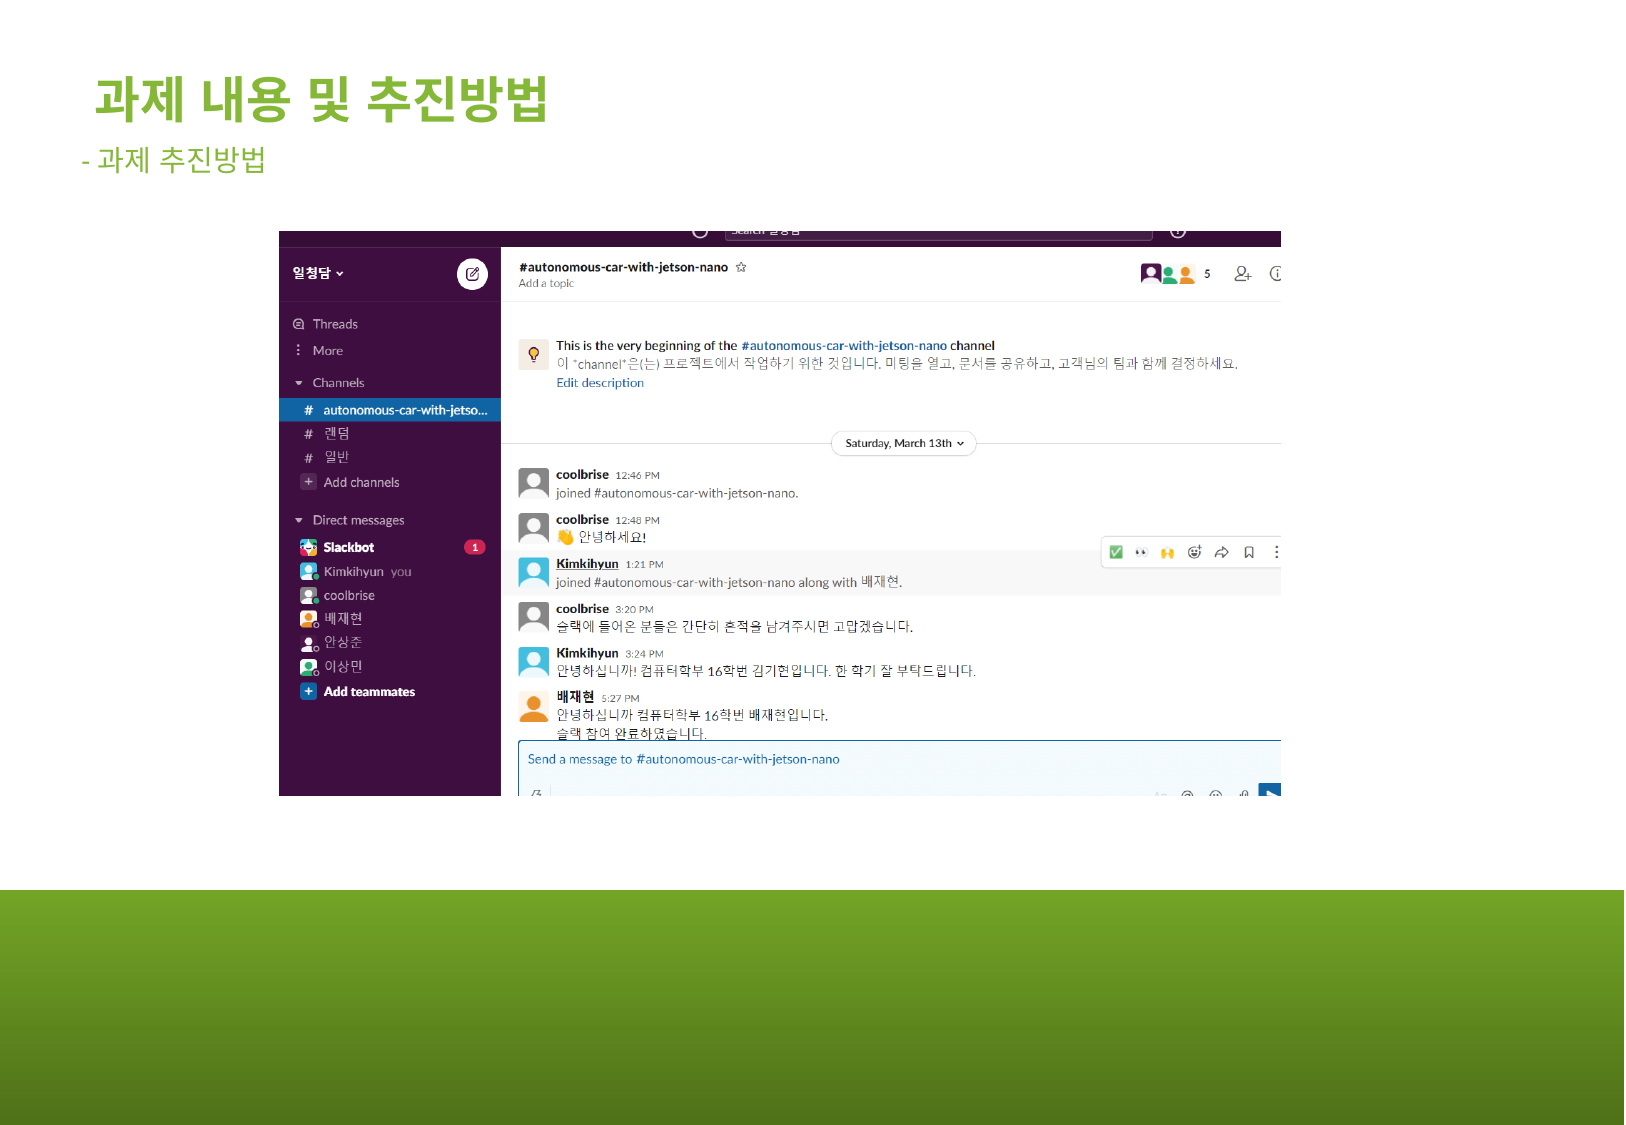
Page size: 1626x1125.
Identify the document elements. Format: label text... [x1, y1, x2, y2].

text_box 과제 내용 및 추진방법 [79, 61, 566, 137]
text_box -과제 추진방법 [66, 134, 283, 185]
picture [279, 231, 1281, 796]
text_box [0, 889, 1625, 1125]
